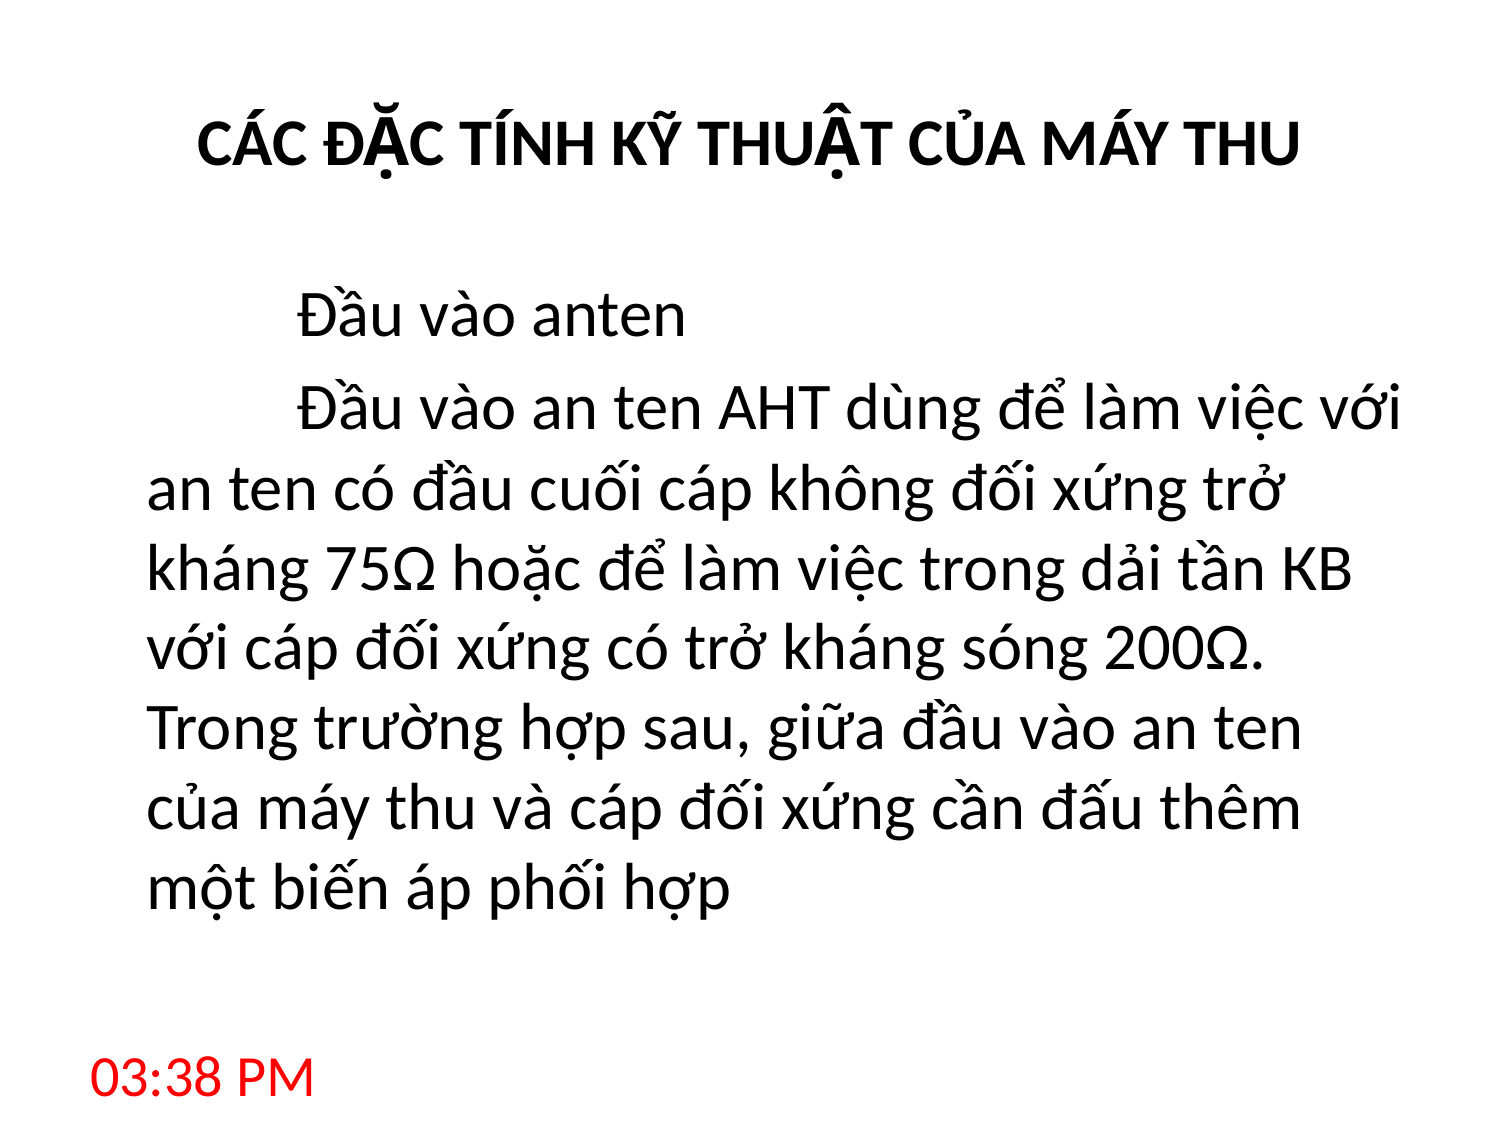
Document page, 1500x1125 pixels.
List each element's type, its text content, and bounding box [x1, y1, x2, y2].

list Đầu vào anten Đầu vào an ten АНТ dùng để làm việc với an ten có đầu cuối cáp không đối xứng trở kháng 75Ω hoặc để làm việc trong dải tần КВ với cáp đối xứng có trở kháng sóng 200Ω. Trong trường hợp sau, giữa đầu vào an ten của máy thu và cáp đối xứng cần đấu thêm một biến áp phối hợp [75, 262, 1425, 1005]
title CÁC ĐẶC TÍNH KỸ THUẬT CỦA MÁY THU [75, 45, 1425, 233]
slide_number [75, 1042, 425, 1103]
